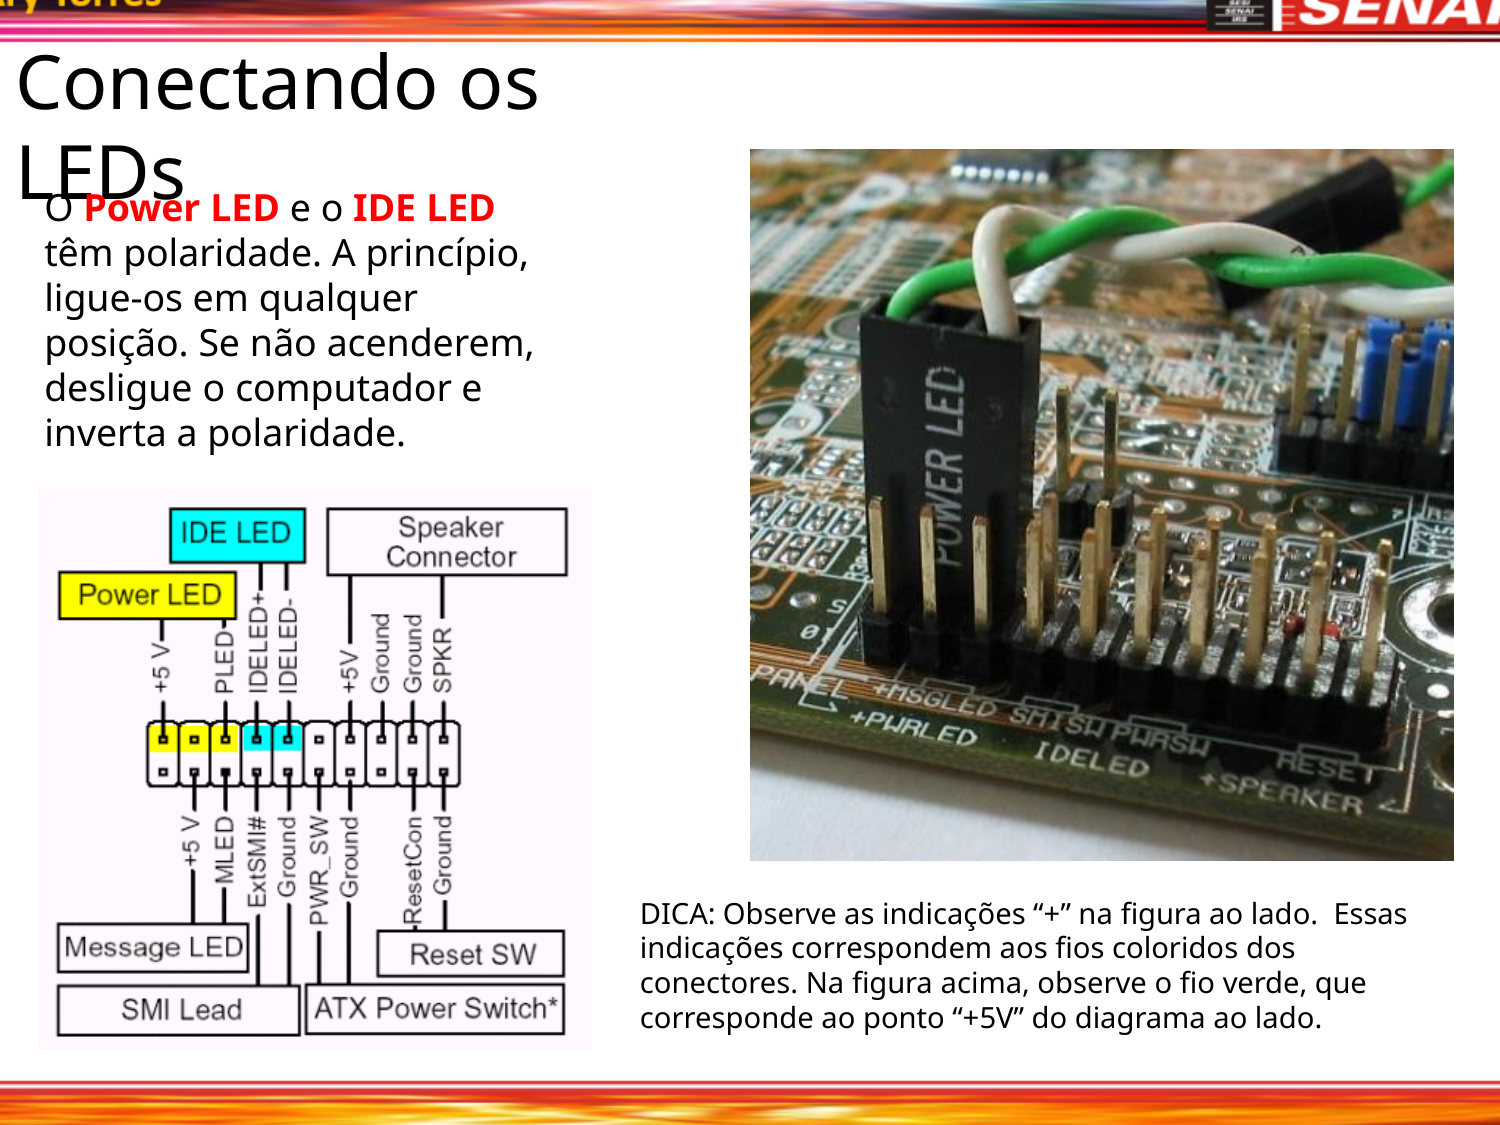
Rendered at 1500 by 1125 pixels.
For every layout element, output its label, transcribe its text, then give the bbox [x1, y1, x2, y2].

text_box O Power LED e o IDE LED têm polaridade. A princípio, ligue-os em qualquer posição. Se não acenderem, desligue o computador e inverta a polaridade. [42, 182, 579, 455]
title Conectando os LEDs [12, 32, 726, 223]
picture [0, 0, 1500, 1125]
text_box DICA: Observe as indicações “+” na figura ao lado. Essas indicações correspondem aos fios coloridos dos conectores. Na figura acima, observe o fio verde, que corresponde ao ponto “+5V” do diagrama ao lado. [637, 892, 1430, 1035]
